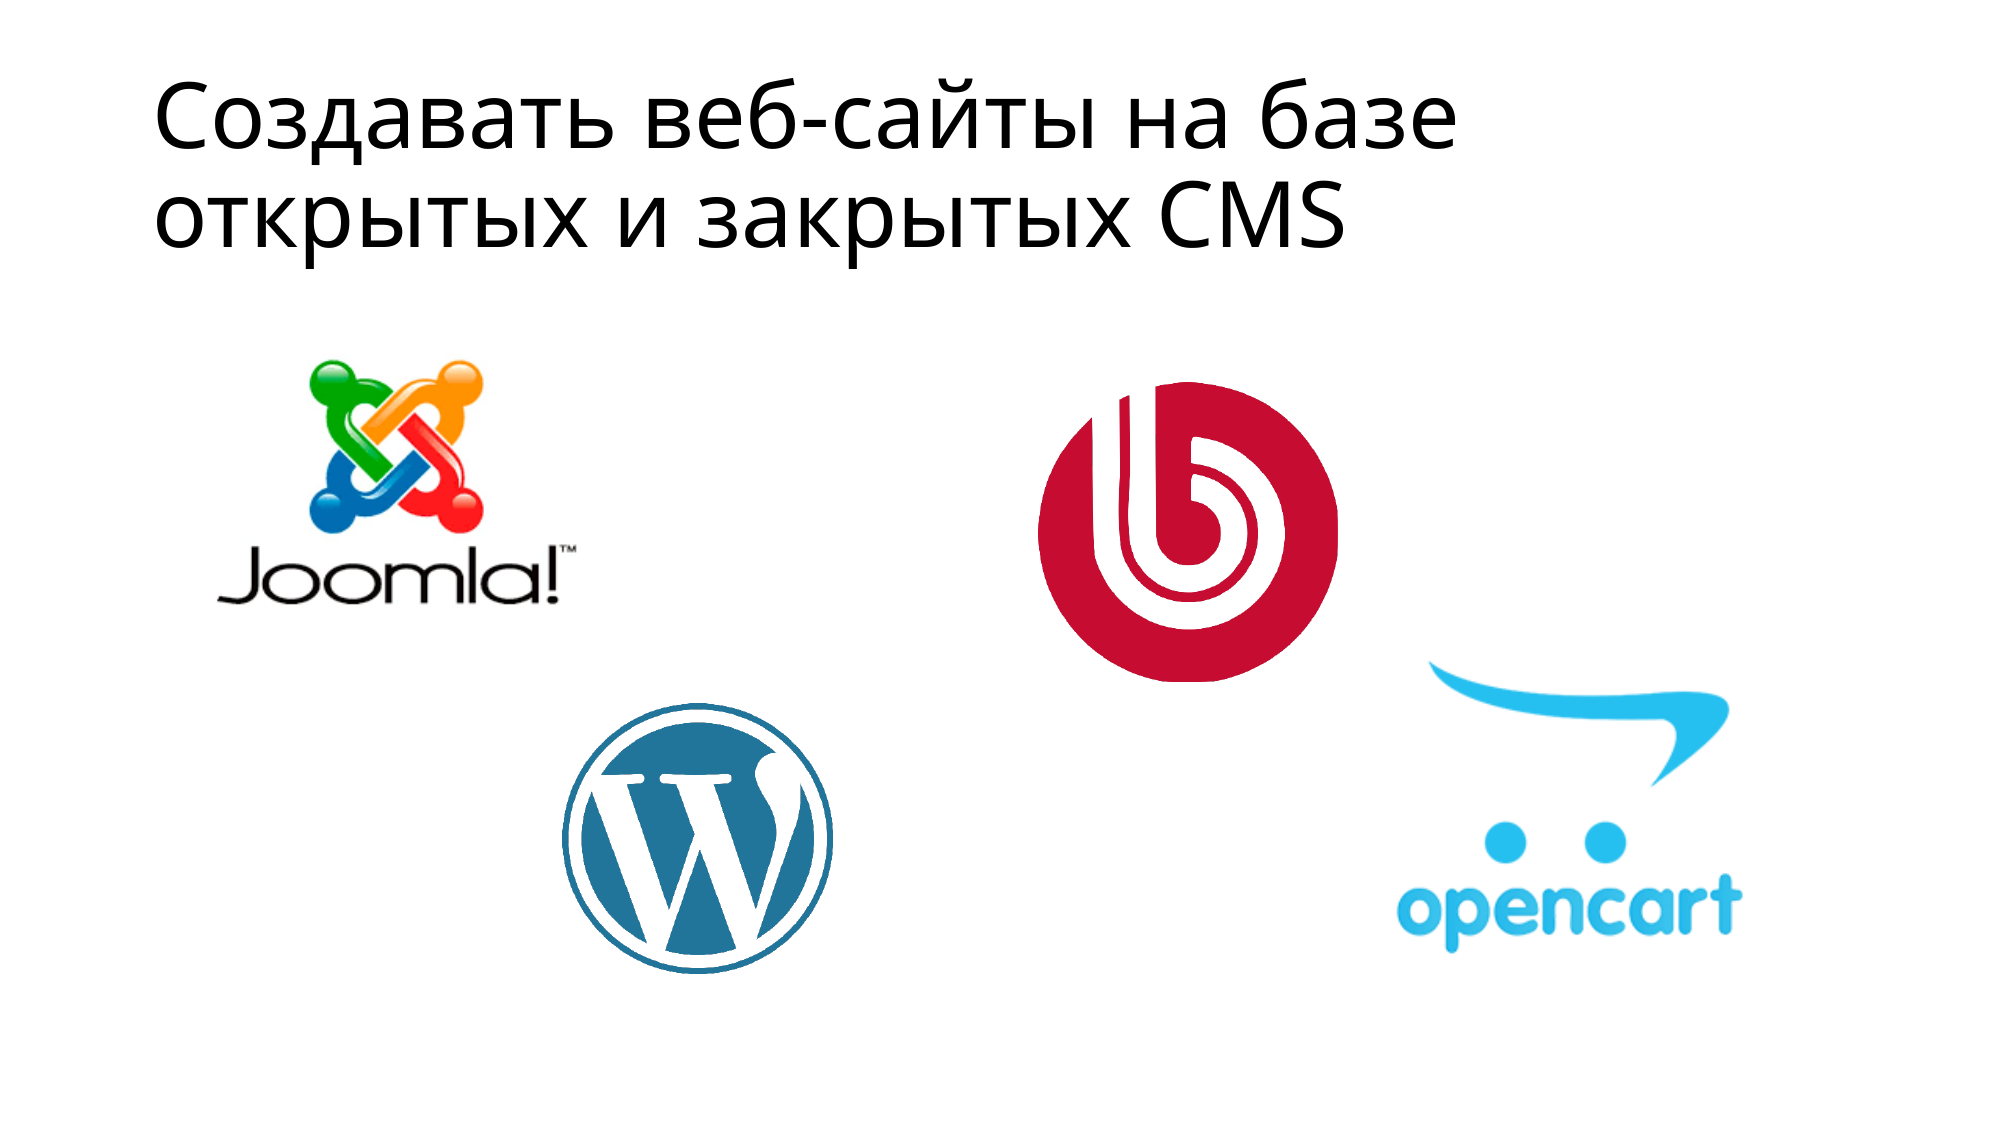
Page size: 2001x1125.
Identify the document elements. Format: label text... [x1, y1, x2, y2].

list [194, 338, 600, 643]
picture [1038, 382, 1338, 682]
picture [562, 703, 833, 974]
picture [1377, 653, 1782, 974]
title Создавать веб-сайты на базе открытых и закрытых CMS [137, 59, 1863, 278]
